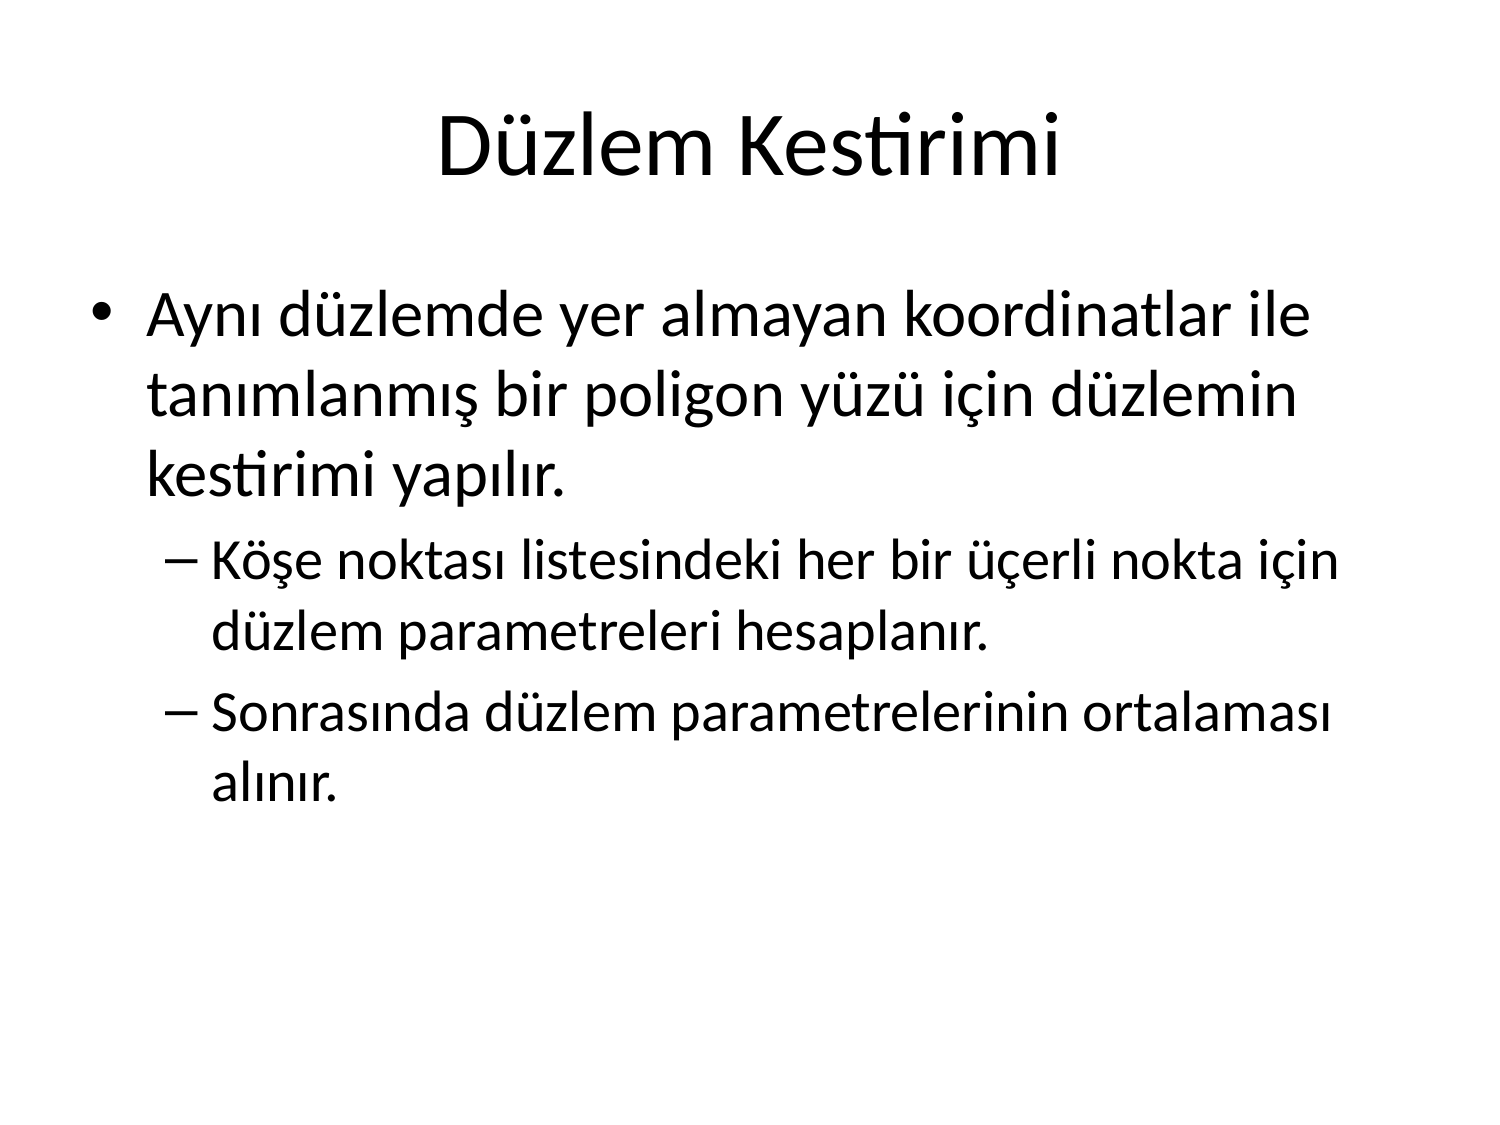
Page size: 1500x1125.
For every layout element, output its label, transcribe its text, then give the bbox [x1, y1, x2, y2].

title Düzlem Kestirimi [75, 45, 1425, 233]
